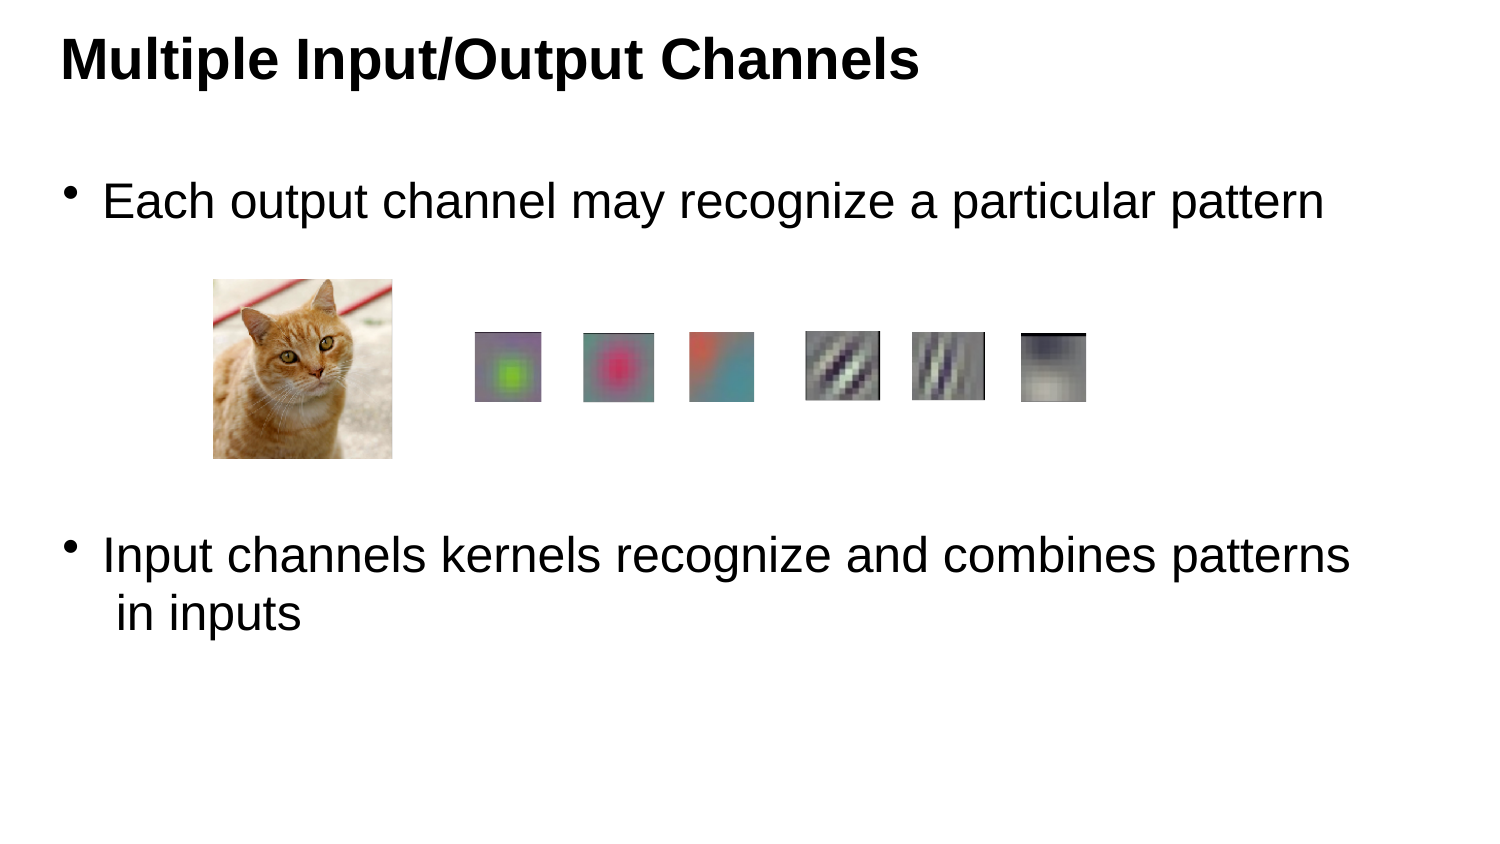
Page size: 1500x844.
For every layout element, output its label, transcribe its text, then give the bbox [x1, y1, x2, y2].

text_box [912, 332, 985, 402]
title Multiple Input/Output Channels [58, 18, 928, 162]
text_box [805, 331, 881, 401]
text_box [213, 279, 393, 459]
text_box [474, 332, 542, 402]
text_box [583, 333, 655, 403]
text_box [689, 332, 755, 402]
text_box Input channels kernels recognize and combines patterns in inputs [60, 518, 1356, 641]
text_box [1021, 333, 1087, 403]
text_box Each output channel may recognize a particular pattern [60, 166, 1330, 229]
